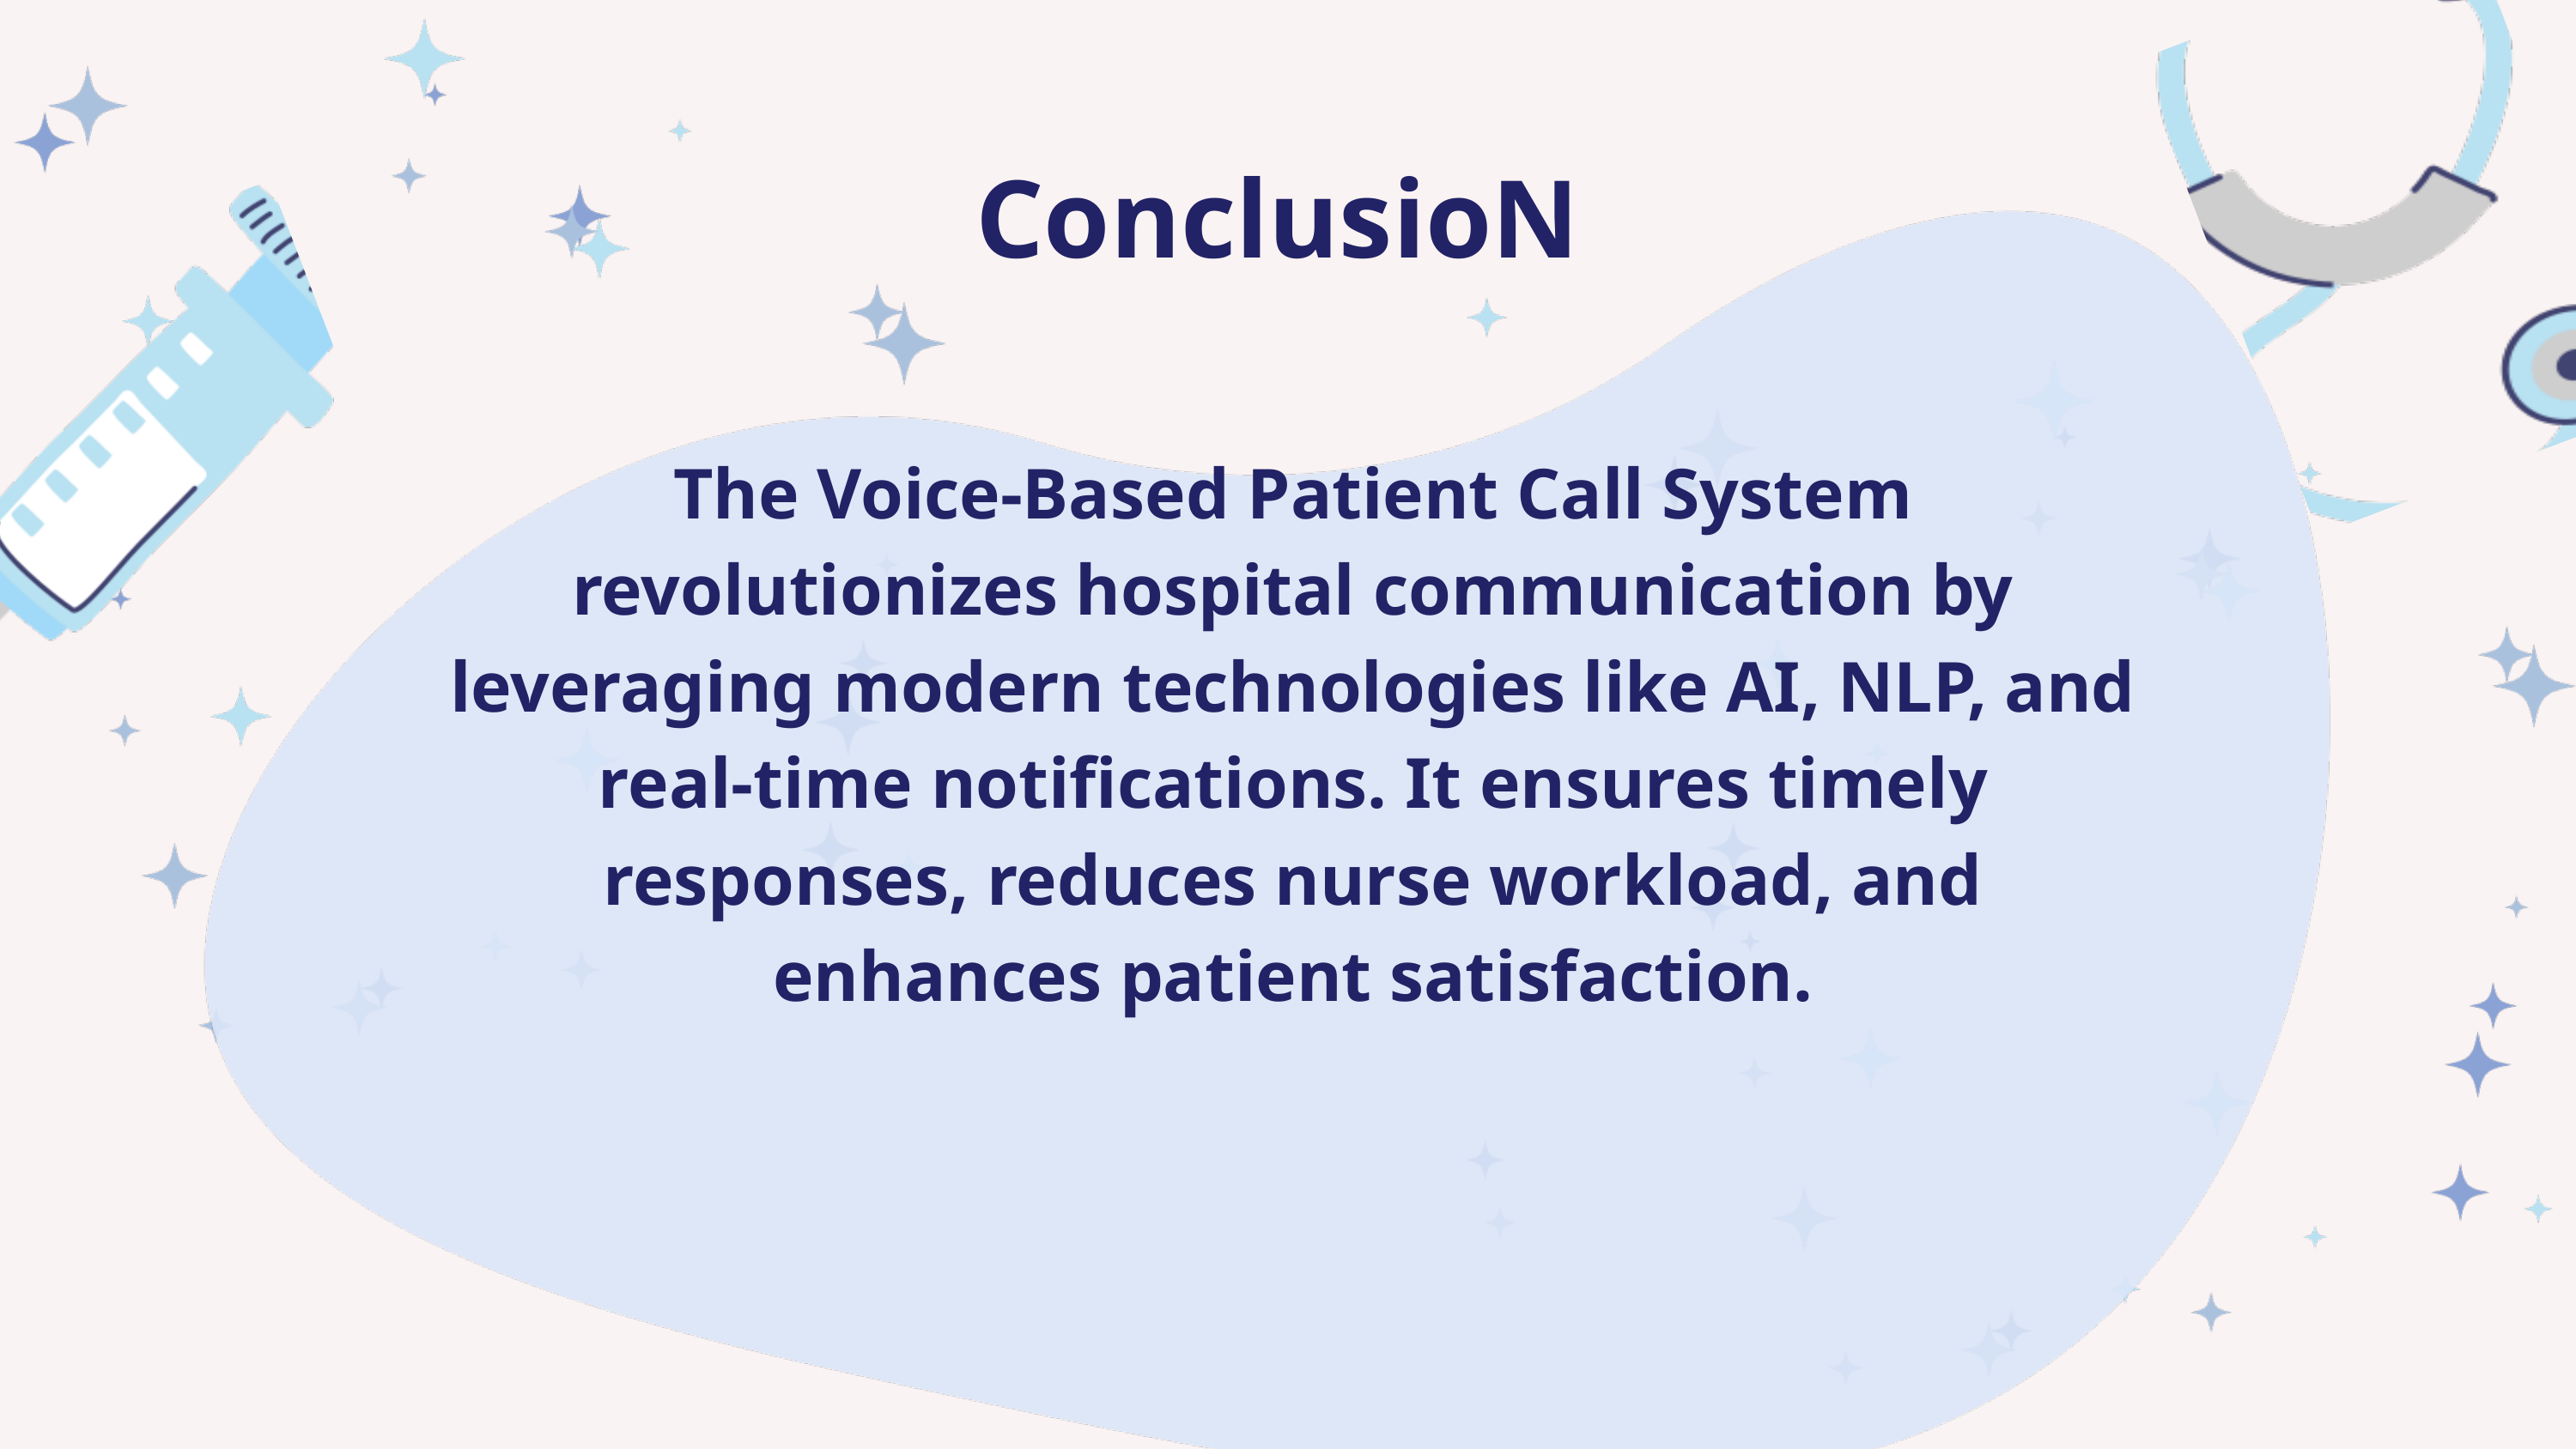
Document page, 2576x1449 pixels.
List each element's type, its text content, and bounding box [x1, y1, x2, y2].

text_box [2138, 0, 2576, 499]
text_box [0, 221, 162, 718]
text_box ConclusioN [437, 129, 2118, 279]
text_box [2414, 438, 2576, 1386]
text_box [0, 664, 162, 1044]
text_box [0, 0, 946, 283]
text_box [162, 180, 2414, 1449]
text_box The Voice-Based Patient Call System revolutionizes hospital communication by leveraging modern technologies like AI, NLP, and real-time notifications. It ensures timely responses, reduces nurse workload, and enhances patient satisfaction. [447, 435, 2139, 1016]
